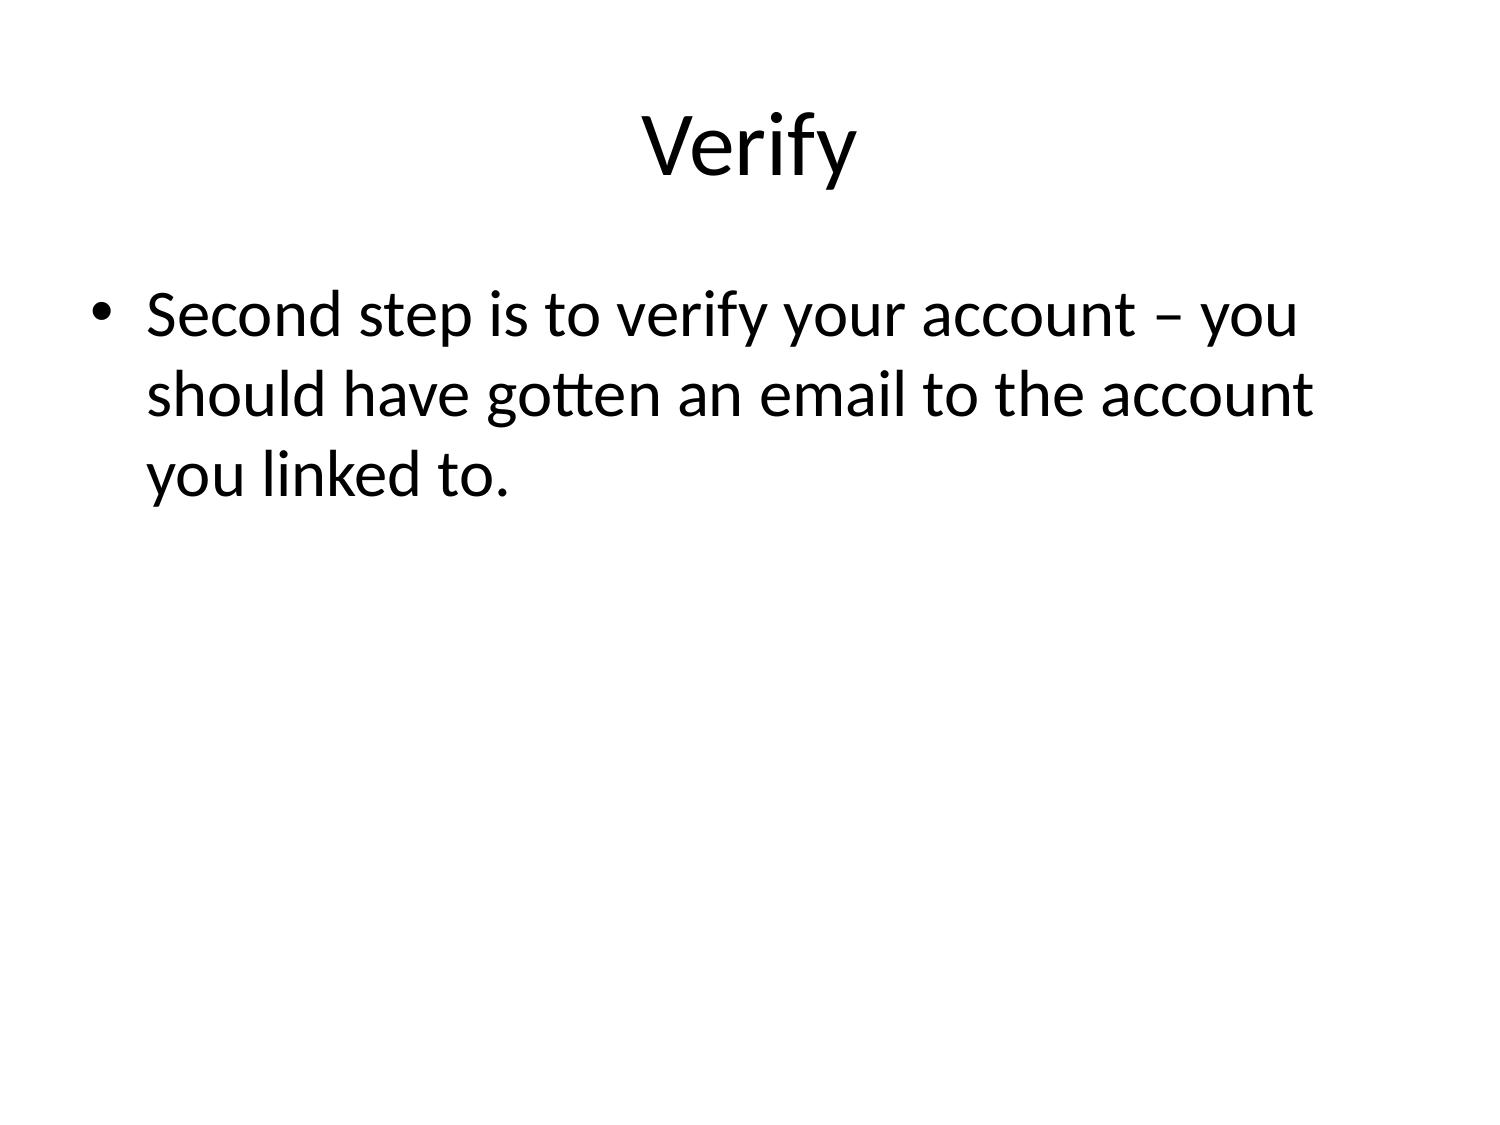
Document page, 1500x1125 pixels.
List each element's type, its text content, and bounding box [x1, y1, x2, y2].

title Verify [75, 45, 1425, 233]
list Second step is to verify your account – you should have gotten an email to the account you linked to. [75, 262, 1425, 1005]
